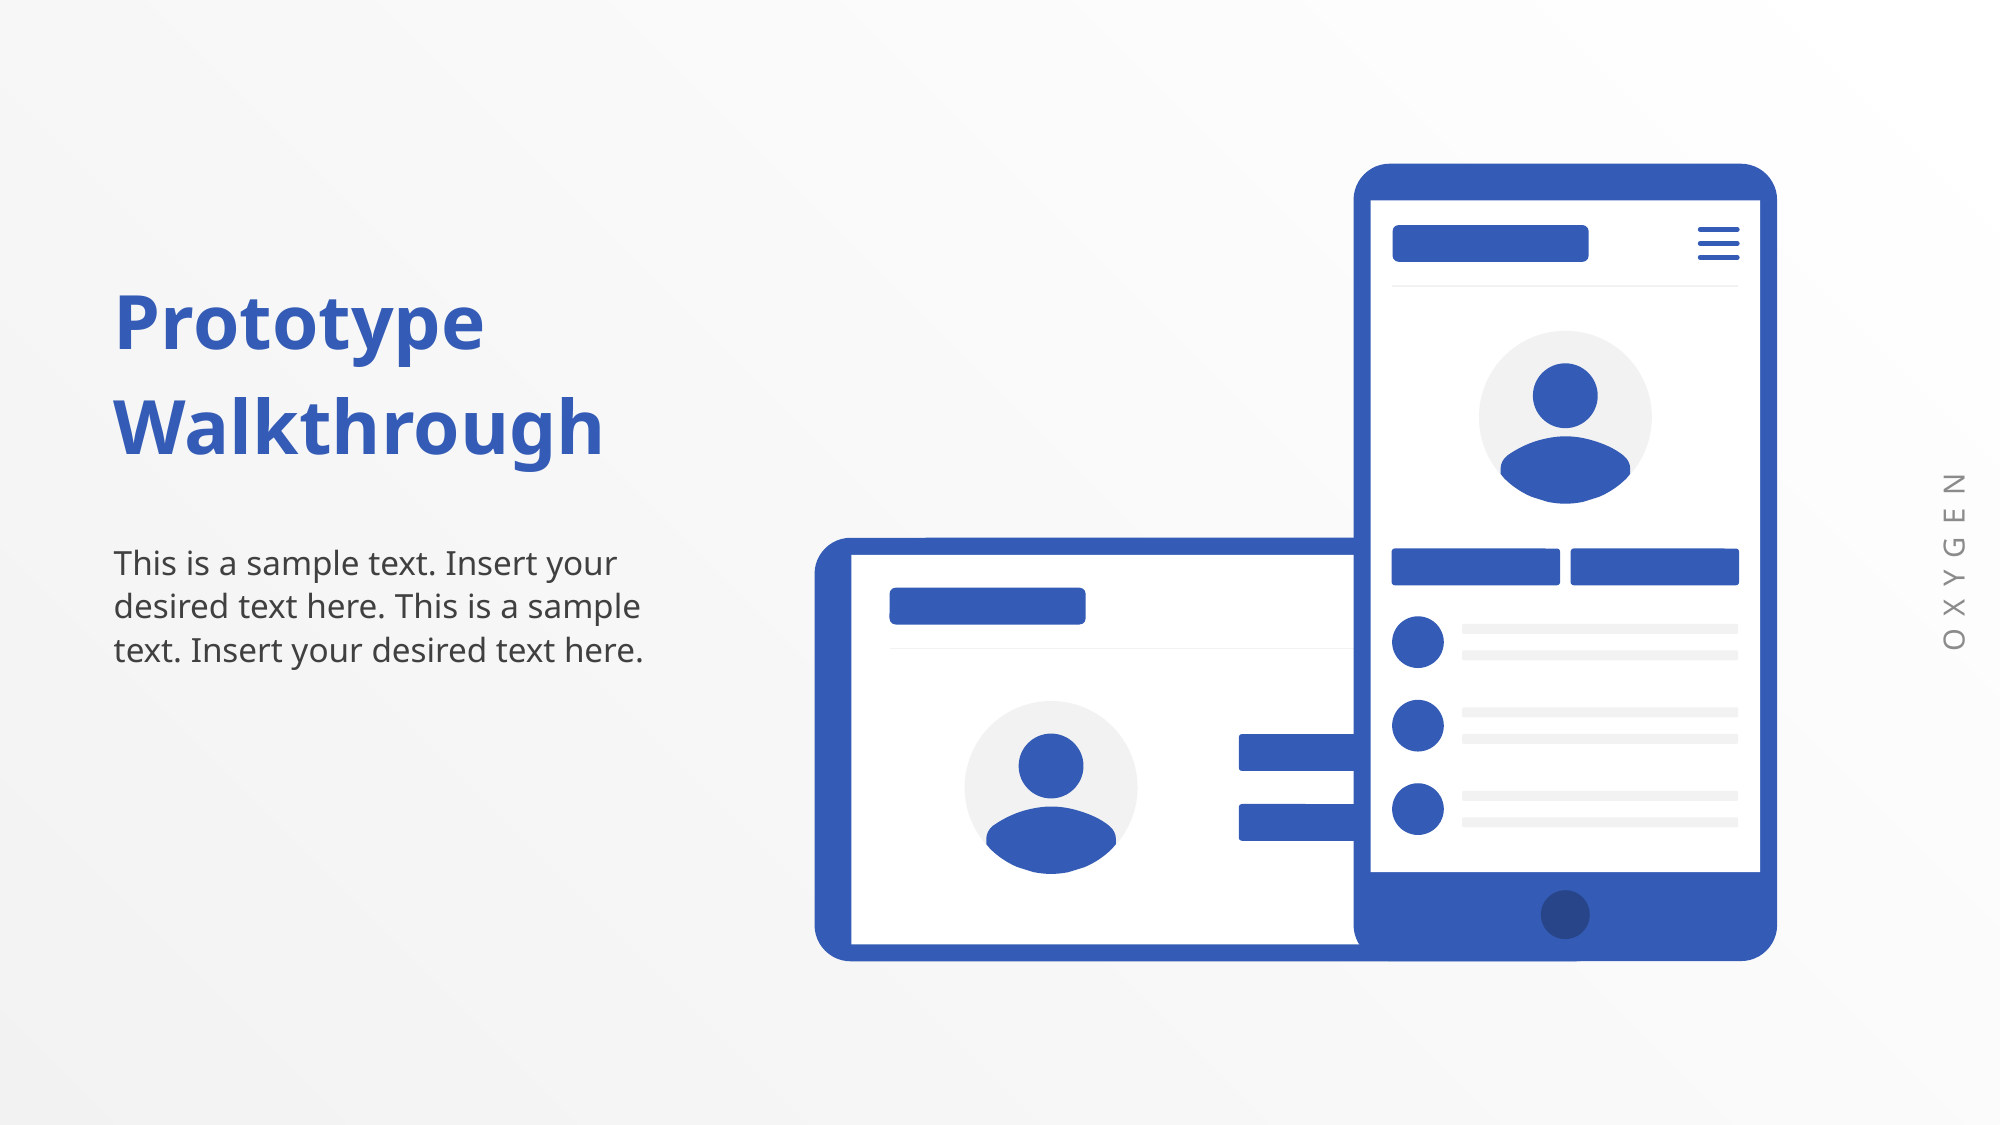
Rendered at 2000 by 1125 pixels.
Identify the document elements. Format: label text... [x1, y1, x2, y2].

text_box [814, 537, 1348, 962]
list Prototype Walkthrough [113, 122, 686, 480]
footer OXYGEN [1922, 245, 1983, 880]
list This is a sample text. Insert your desired text here. This is a sample text. Insert your desired text here. [113, 527, 682, 988]
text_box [1353, 163, 1778, 962]
